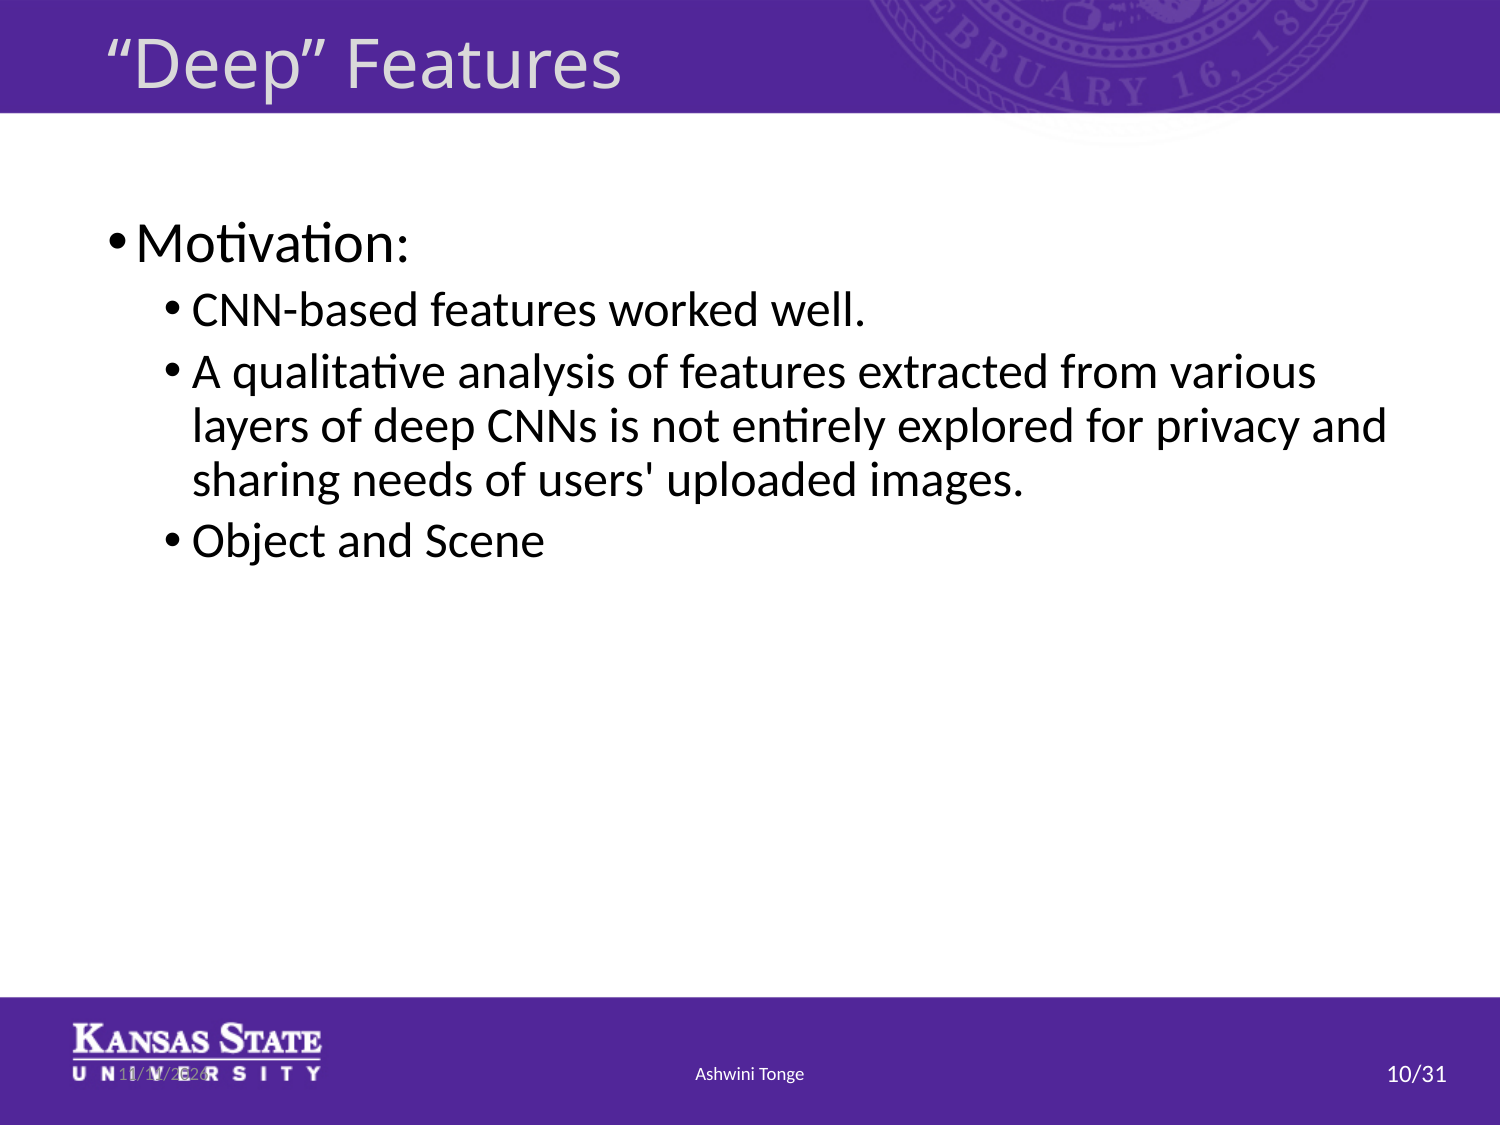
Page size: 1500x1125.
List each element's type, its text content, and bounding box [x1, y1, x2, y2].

footer Ashwini Tonge [496, 1042, 1004, 1103]
picture [0, 0, 1500, 1125]
title “Deep” Features [75, 0, 1425, 133]
list Motivation: CNN-based features worked well. A qualitative analysis of features extracted from various layers of deep CNNs is not entirely explored for privacy and sharing needs of users' uploaded images. Object and Scene [92, 205, 1443, 948]
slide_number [103, 1042, 441, 1103]
